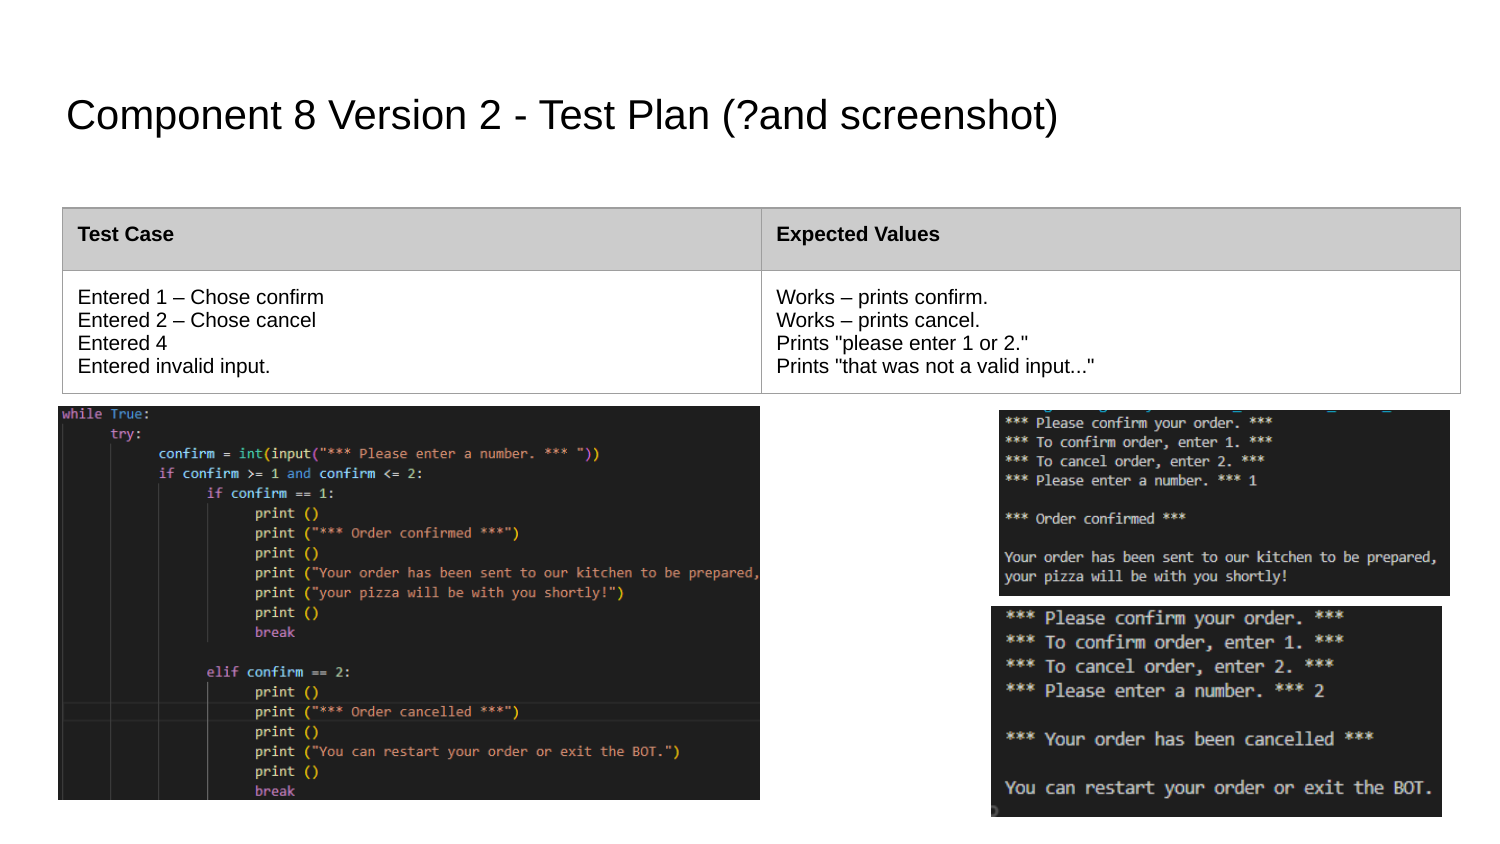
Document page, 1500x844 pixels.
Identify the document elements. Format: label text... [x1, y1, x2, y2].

picture [58, 405, 761, 800]
table_header Expected Values [762, 209, 1460, 270]
table_cell Works – prints confirm. Works – prints cancel. Prints "please enter 1 or 2." Prints "that was not a valid input..." [762, 271, 1460, 393]
table_cell Entered 1 – Chose confirm Entered 2 – Chose cancel Entered 4 Entered invalid input. [63, 271, 761, 393]
title Component 8 Version 2 - Test Plan (?and screenshot) [51, 72, 1449, 167]
picture [991, 606, 1442, 818]
picture [998, 410, 1450, 597]
table_header Test Case [63, 209, 761, 270]
